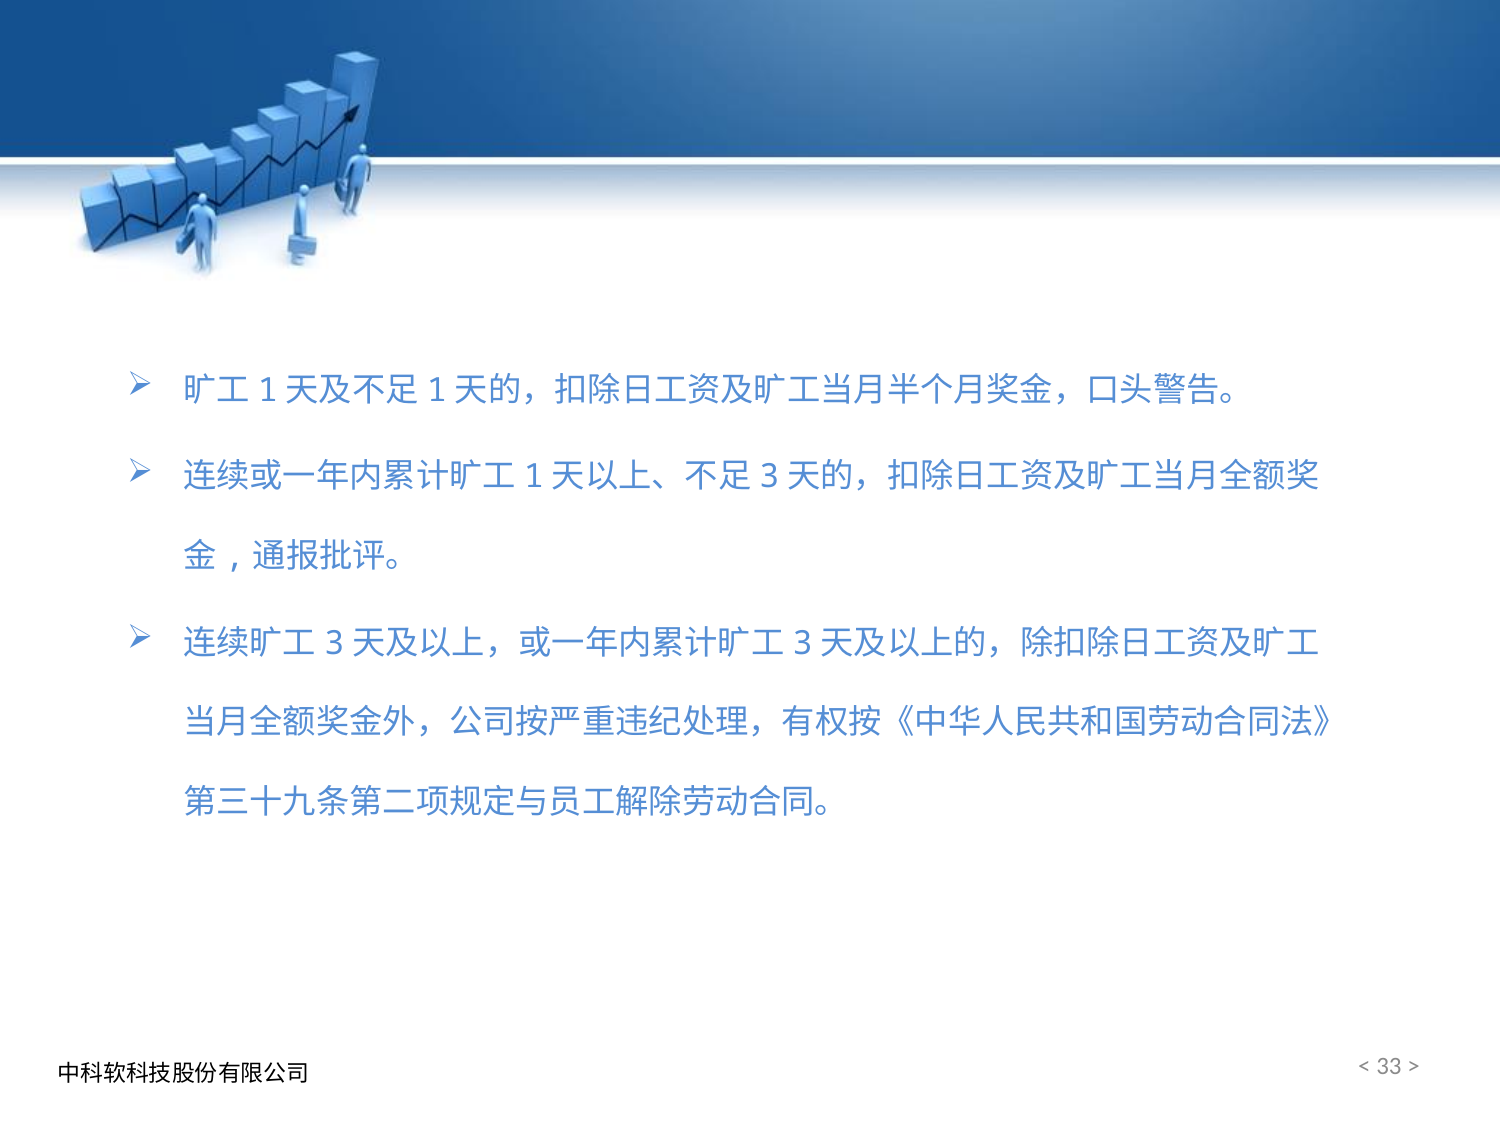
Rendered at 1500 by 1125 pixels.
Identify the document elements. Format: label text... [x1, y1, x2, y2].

picture [0, 0, 1500, 1125]
list 旷工1天及不足1天的，扣除日工资及旷工当月半个月奖金，口头警告。 连续或一年内累计旷工1天以上、不足3天的，扣除日工资及旷工当月全额奖金,通报批评。 连续旷工3天及以上，或一年内累计旷工3天及以上的，除扣除日工资及旷工当月全额奖金外，公司按严重违纪处理，有权按《中华人民共和国劳动合同法》第三十九条第二项规定与员工解除劳动合同。 [112, 278, 1366, 1022]
